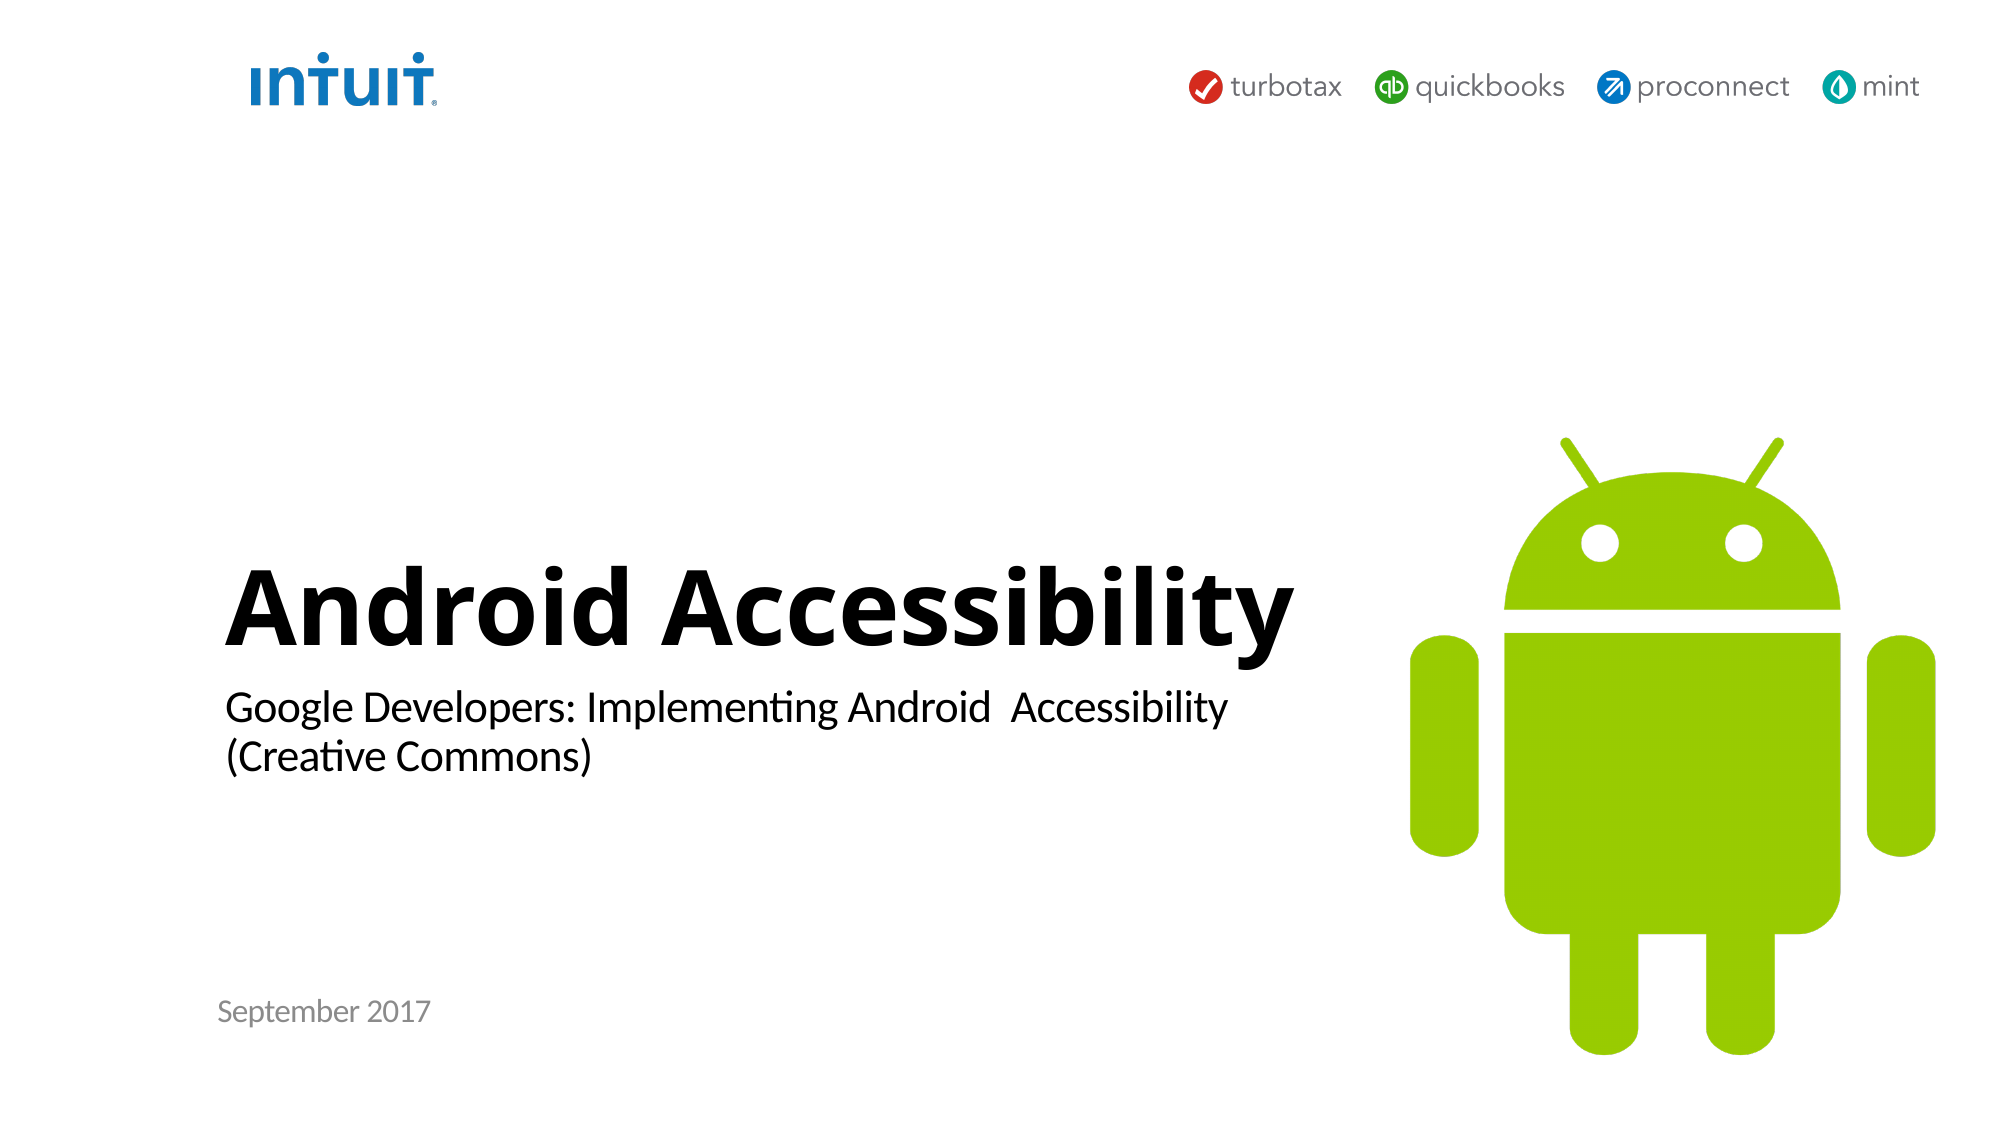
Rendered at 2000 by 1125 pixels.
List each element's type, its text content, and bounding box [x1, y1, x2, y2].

picture [1189, 70, 1919, 104]
picture [1356, 429, 1987, 1060]
list Google Developers: Implementing Android Accessibility (Creative Commons) [210, 677, 1356, 869]
title Android Accessibility [210, 276, 1373, 677]
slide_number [202, 982, 1356, 1037]
picture [251, 52, 437, 106]
